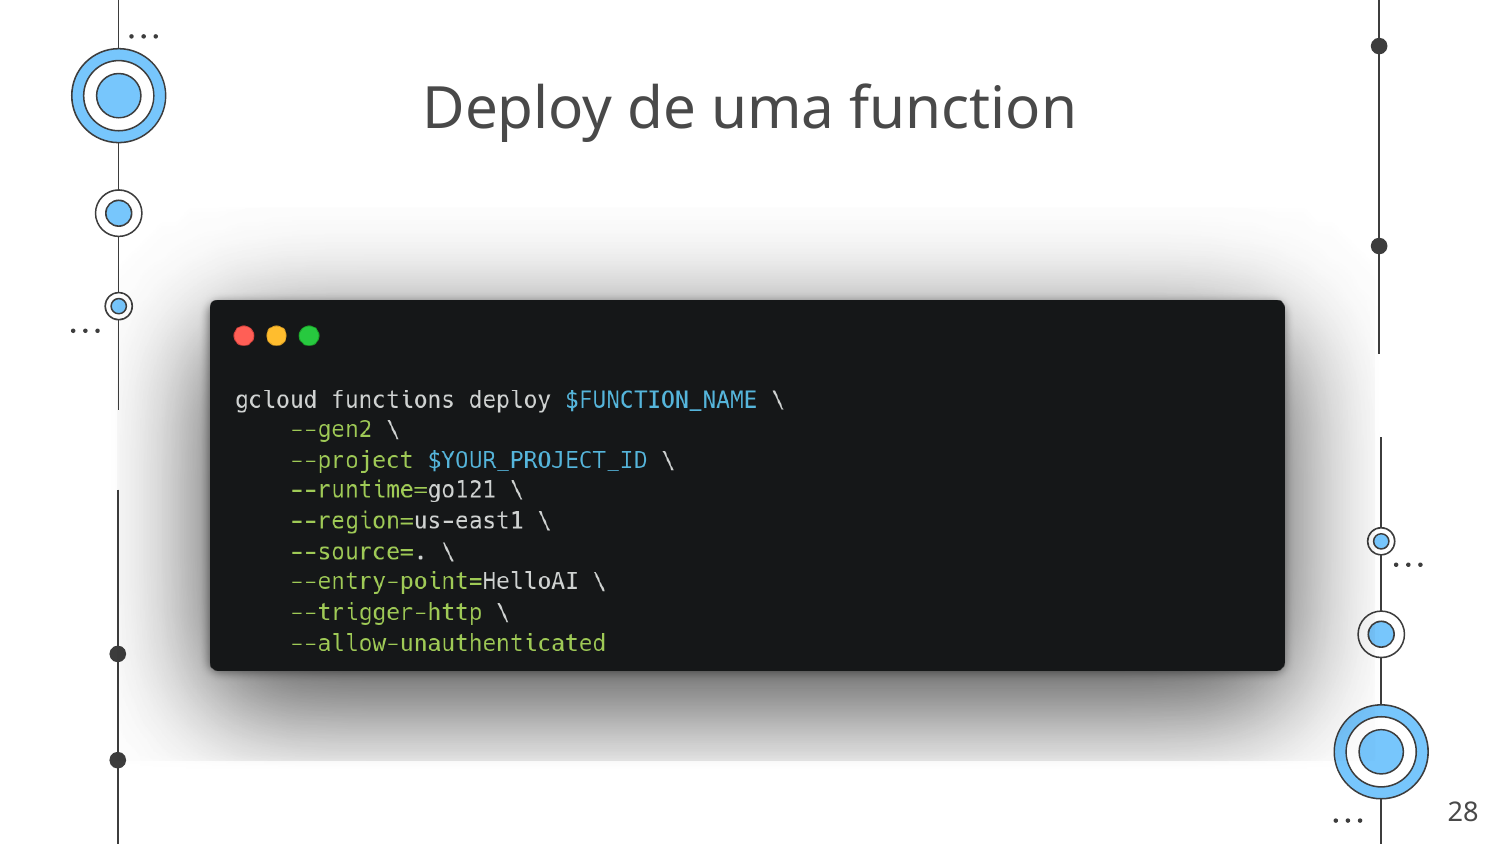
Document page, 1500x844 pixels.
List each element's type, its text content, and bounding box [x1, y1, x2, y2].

slide_number ‹#› [1403, 779, 1494, 844]
title Deploy de uma function [299, 55, 1201, 150]
picture [116, 207, 1375, 761]
